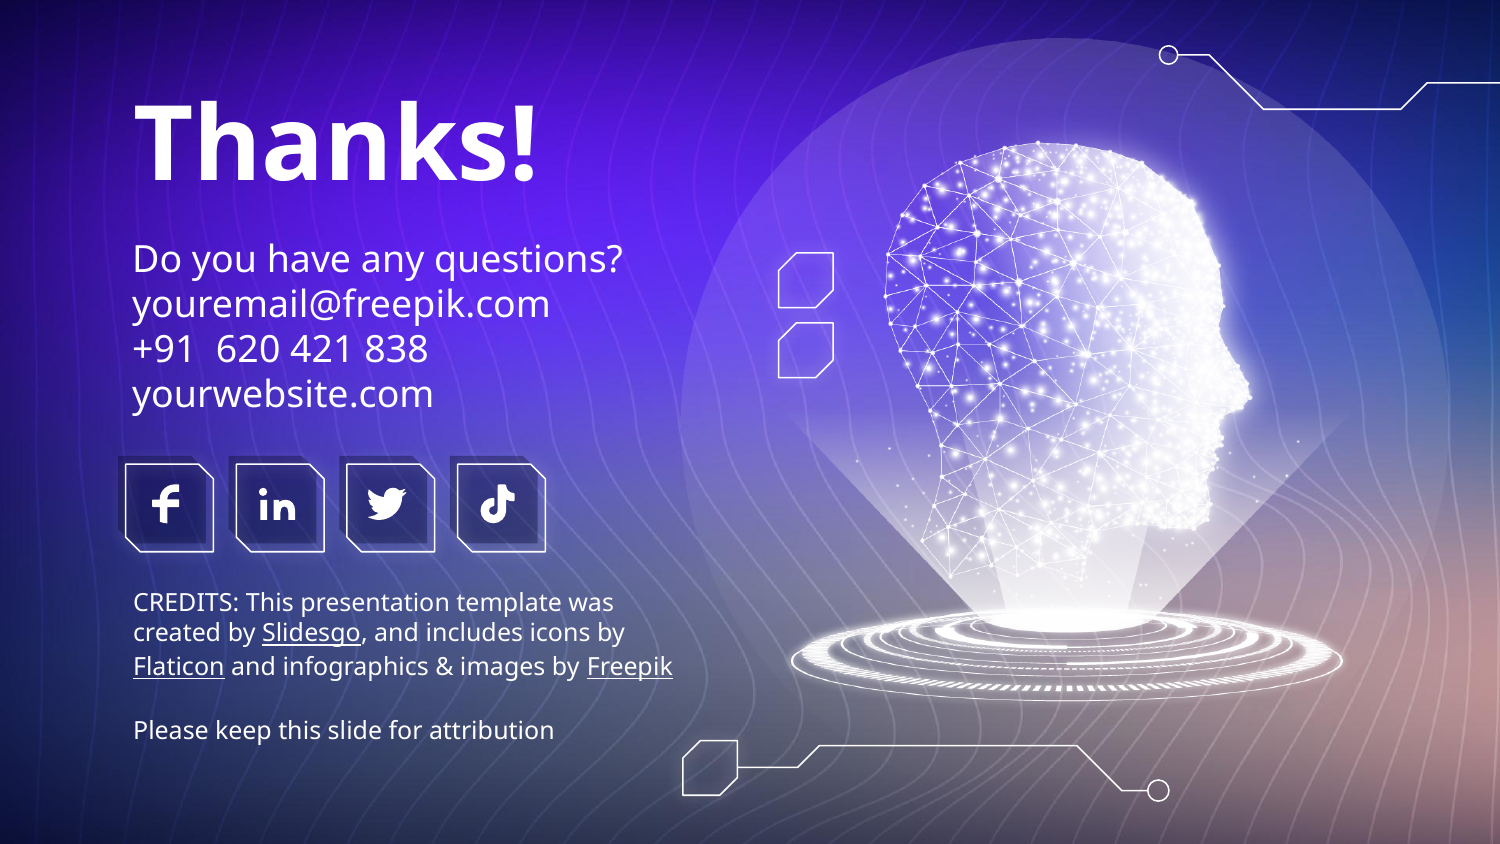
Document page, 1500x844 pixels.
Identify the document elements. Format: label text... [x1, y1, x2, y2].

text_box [449, 455, 546, 552]
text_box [117, 455, 214, 552]
picture [0, 0, 1500, 844]
text_box [918, 38, 1212, 68]
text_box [339, 455, 435, 552]
subtitle Do you have any questions? youremail@freepik.com +91 620 421 838 yourwebsite.com [116, 207, 681, 442]
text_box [257, 487, 296, 521]
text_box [228, 455, 325, 552]
text_box Please keep this slide for attribution [118, 699, 706, 756]
title Thanks! [118, 61, 682, 205]
